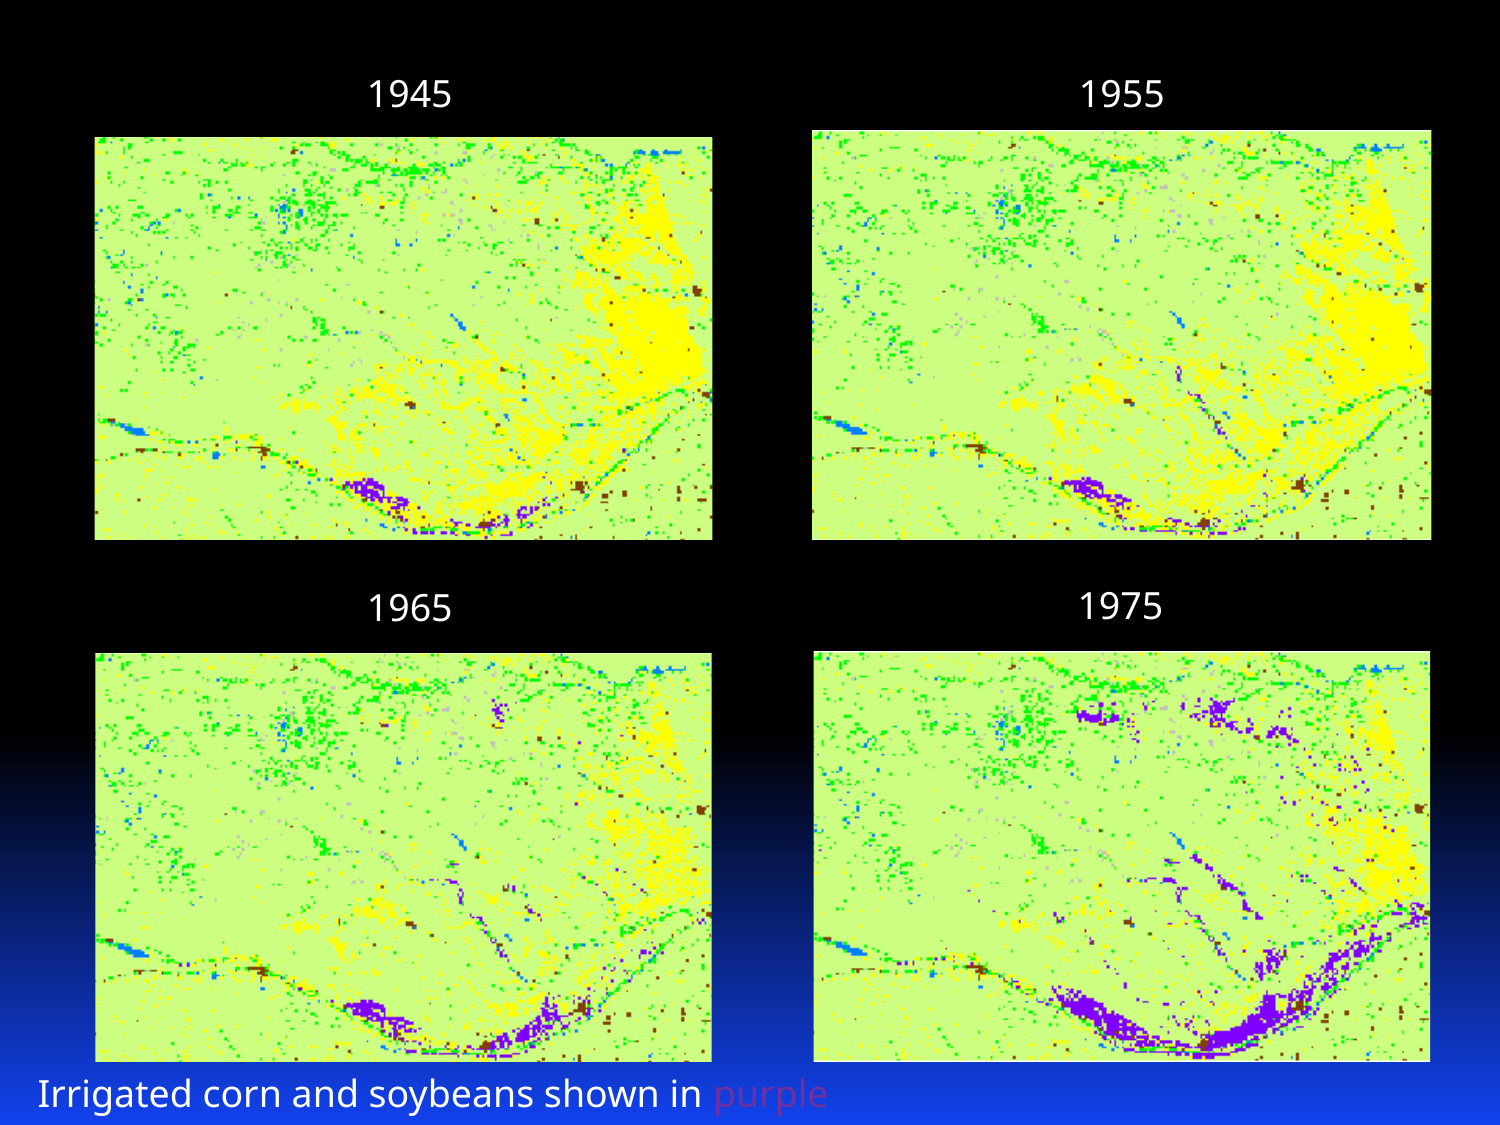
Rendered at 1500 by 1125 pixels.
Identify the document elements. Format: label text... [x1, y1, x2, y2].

text_box 1975 [1062, 574, 1179, 635]
text_box 1945 [352, 62, 468, 123]
picture [94, 137, 713, 541]
picture [813, 651, 1431, 1062]
text_box 1955 [1064, 62, 1180, 121]
picture [811, 129, 1432, 541]
picture [94, 652, 713, 1062]
text_box Irrigated corn and soybeans shown in purple [23, 1062, 844, 1123]
text_box 1965 [352, 576, 468, 637]
